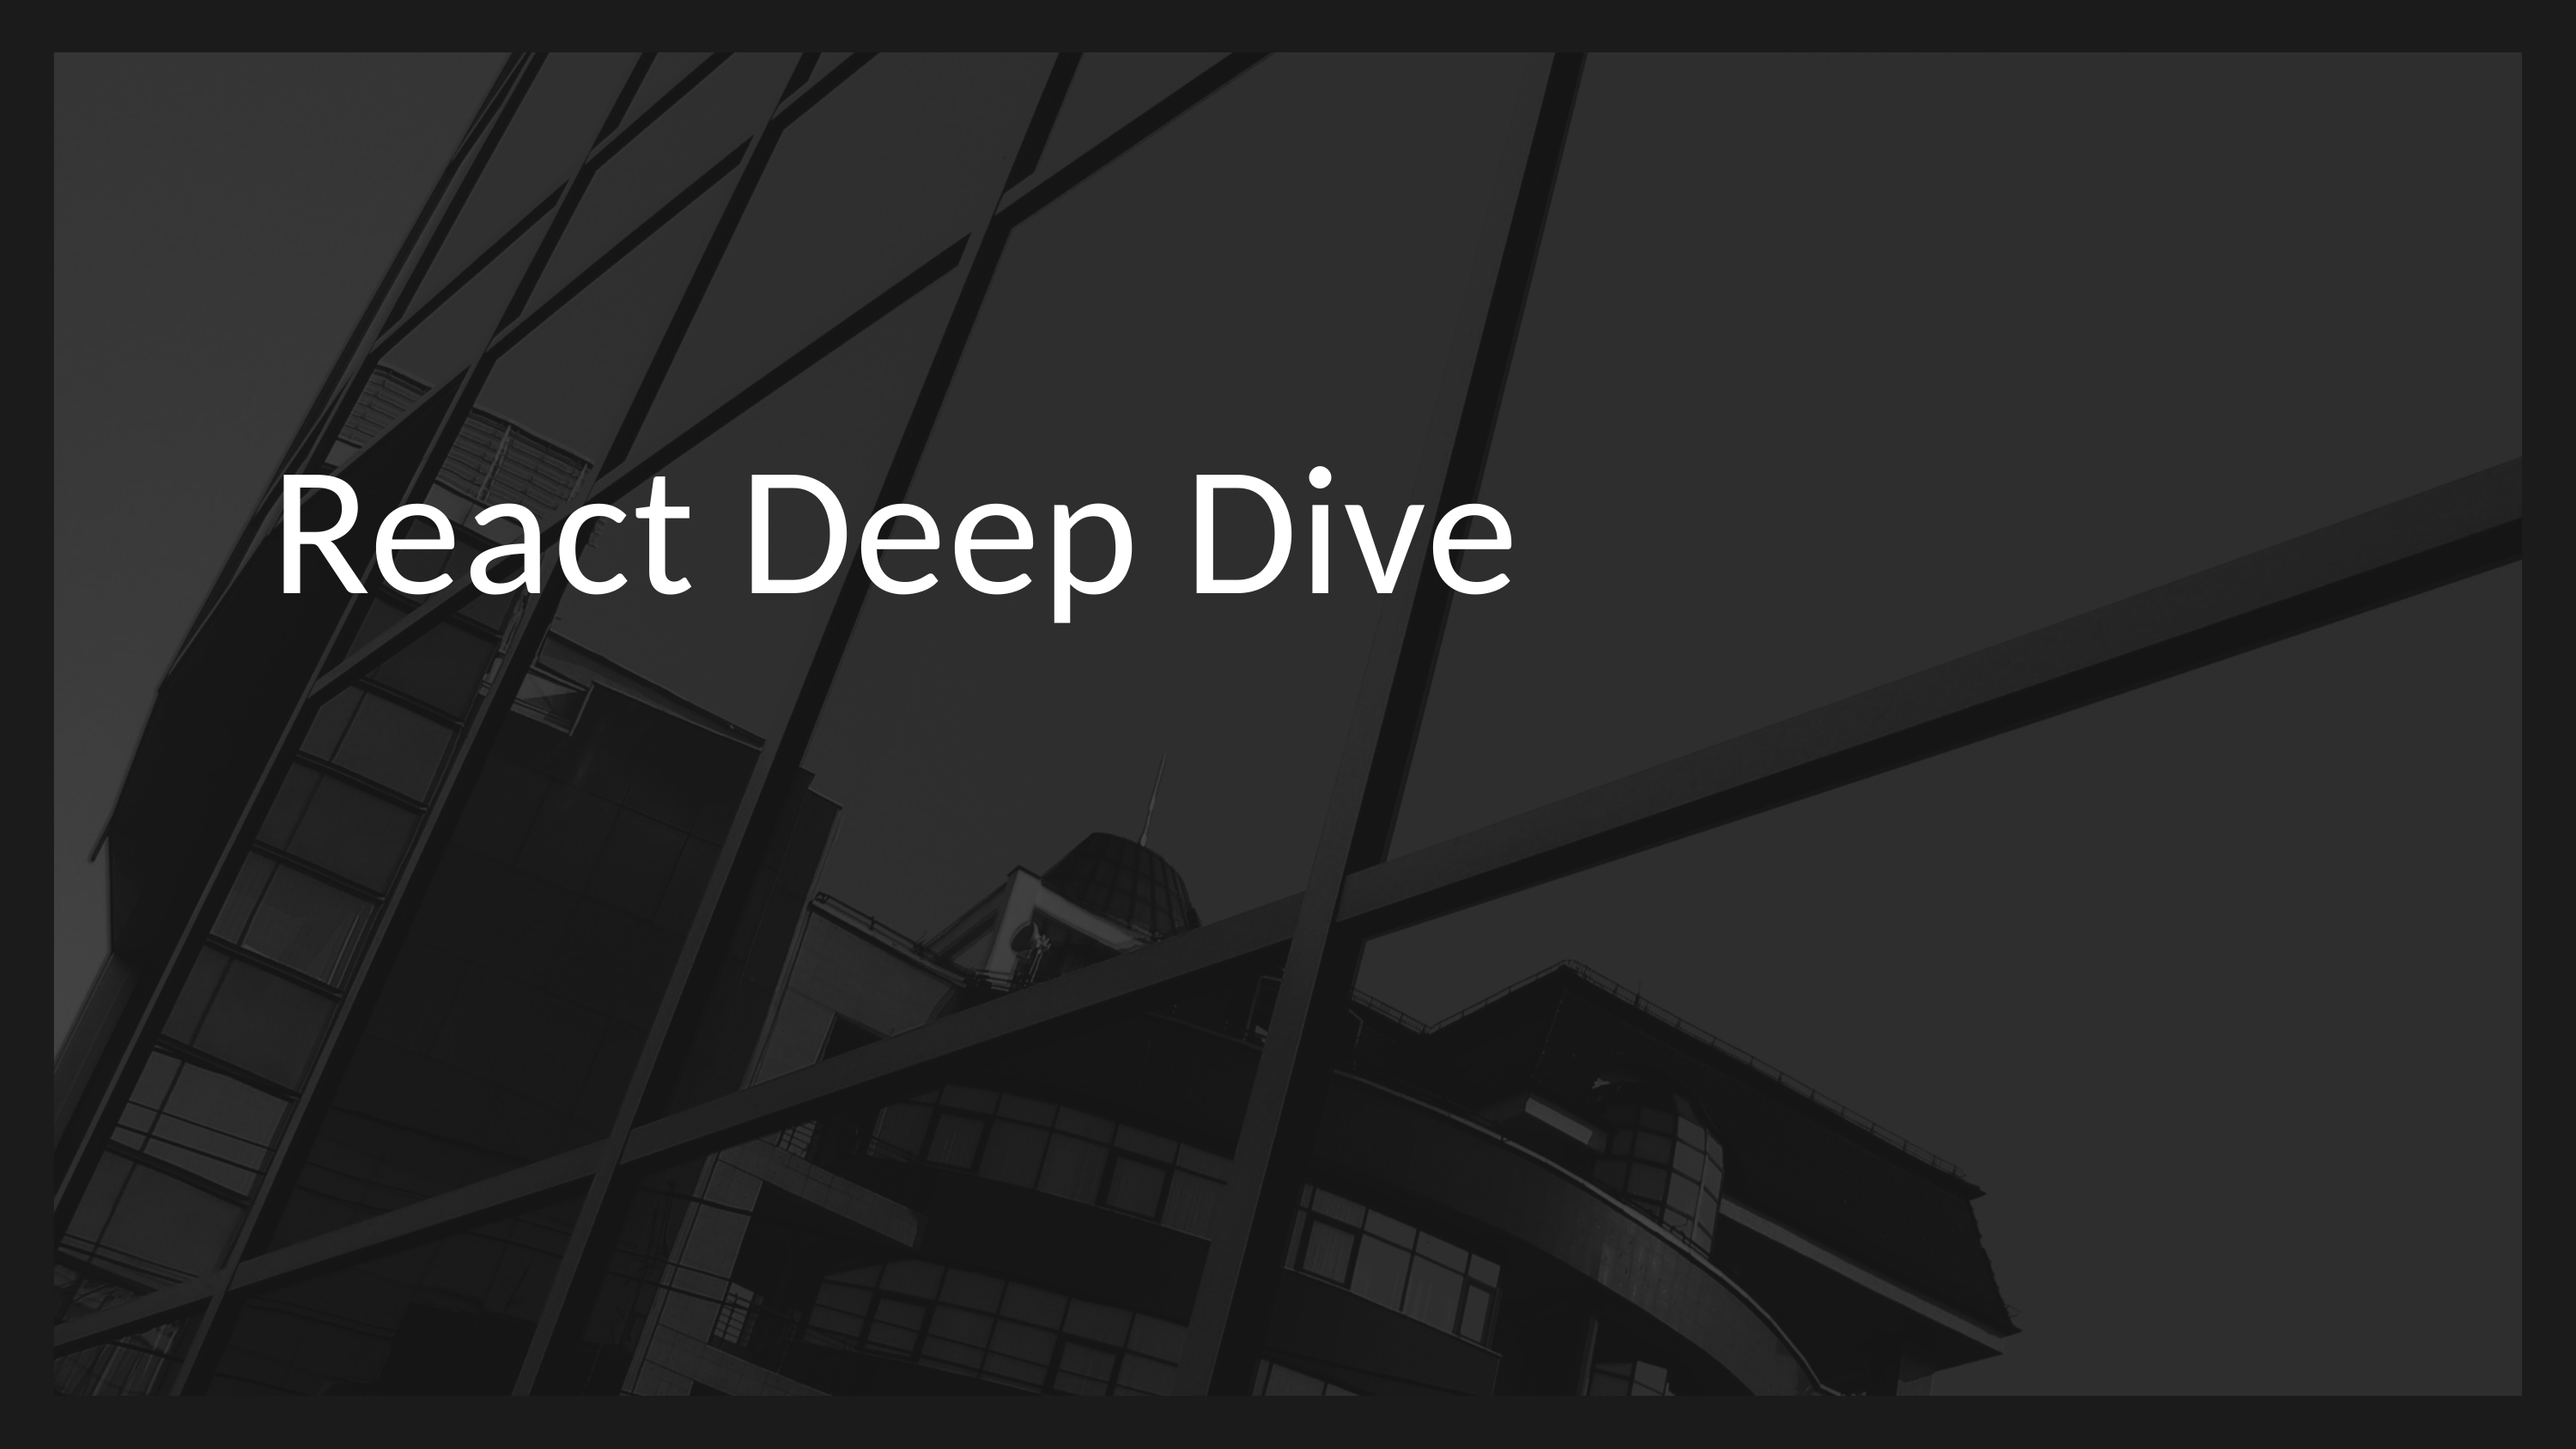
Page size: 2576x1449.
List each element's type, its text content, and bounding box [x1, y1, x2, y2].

text_box [53, 52, 2523, 1396]
text_box React Deep Dive [270, 427, 2190, 632]
